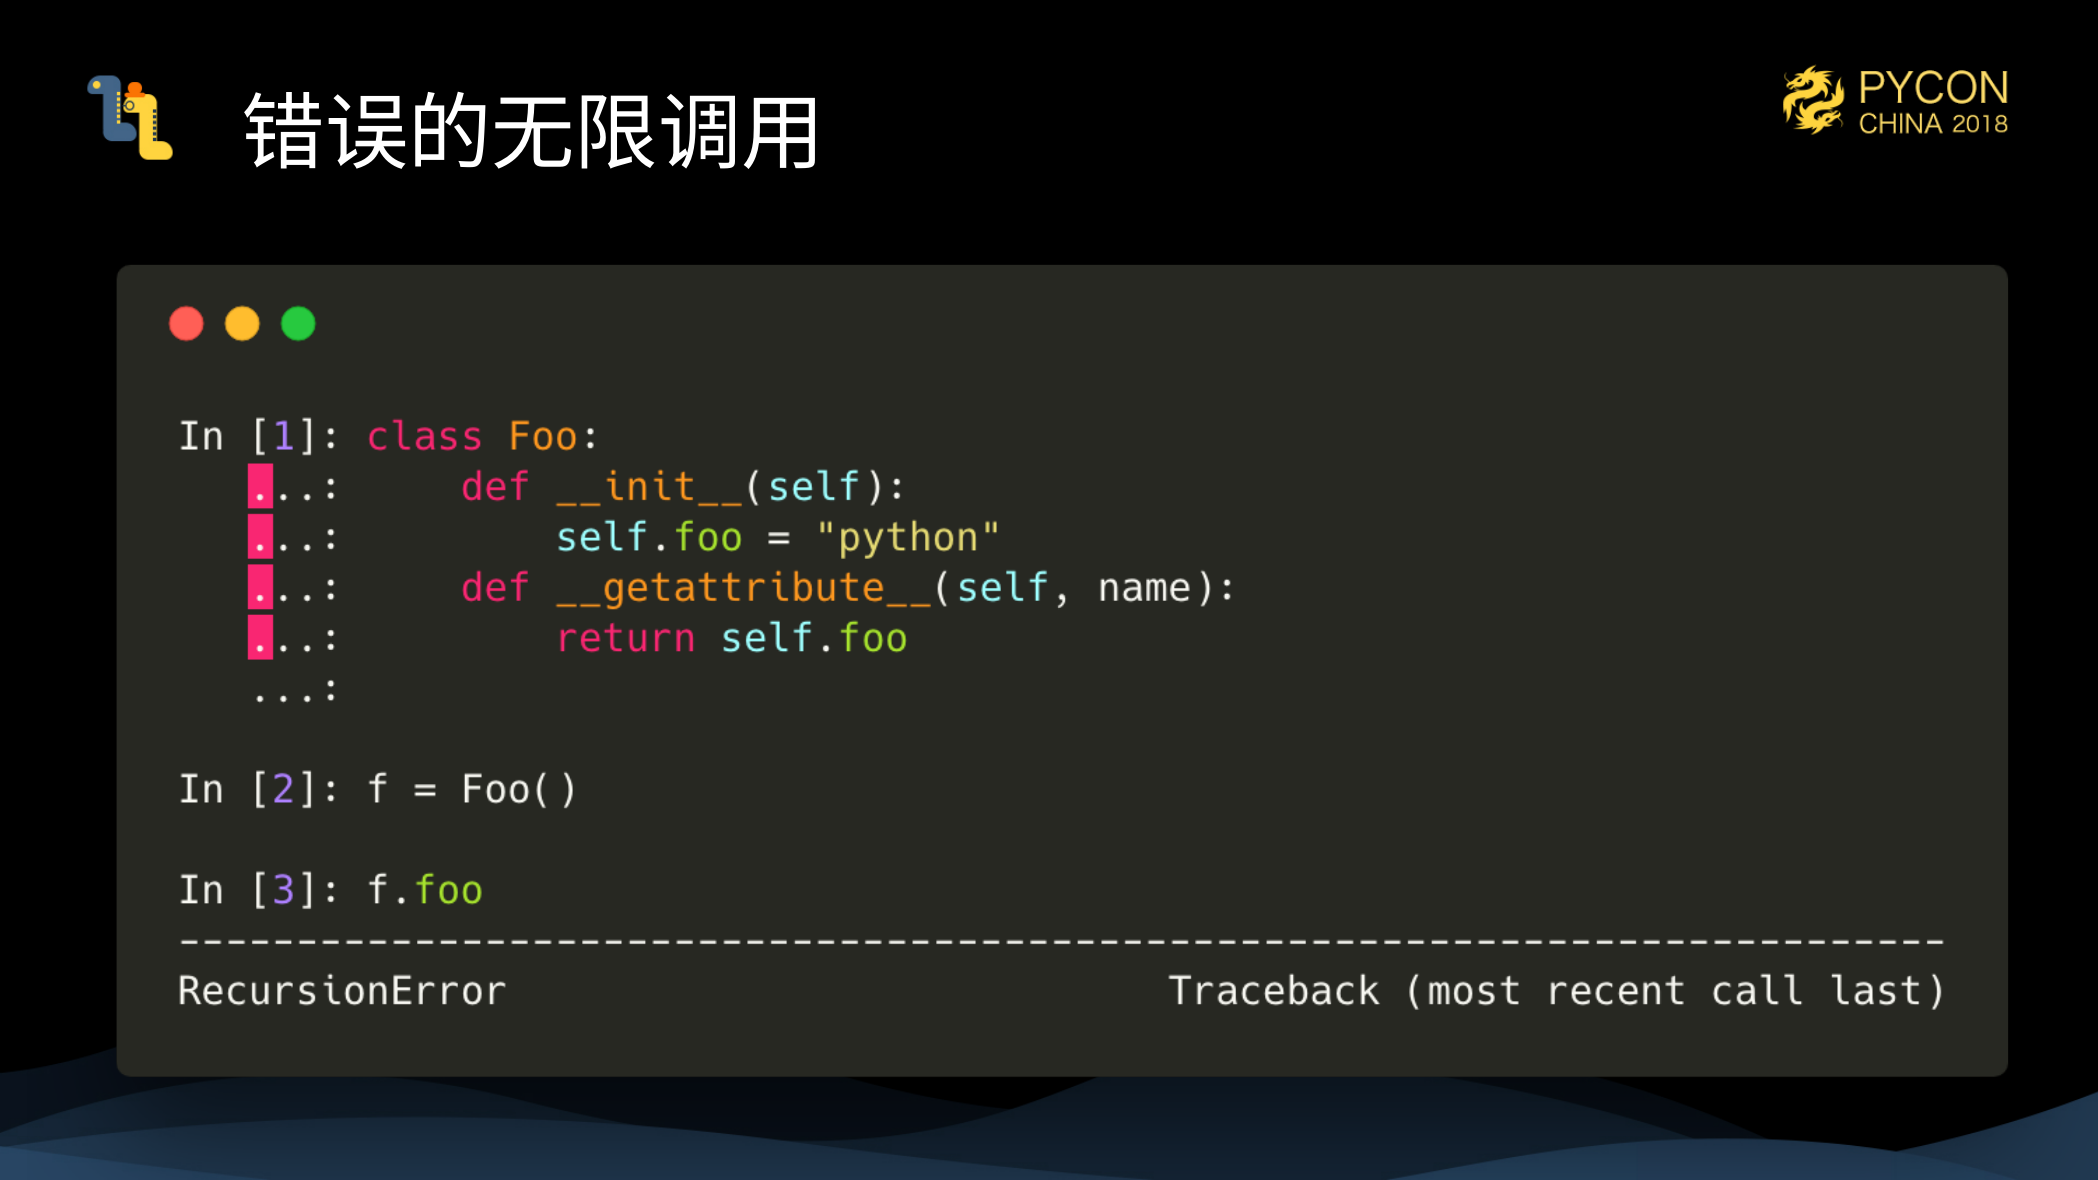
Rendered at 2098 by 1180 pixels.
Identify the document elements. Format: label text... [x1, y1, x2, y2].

picture [0, 0, 2098, 1180]
text_box 错误的无限调用 [234, 71, 1085, 129]
